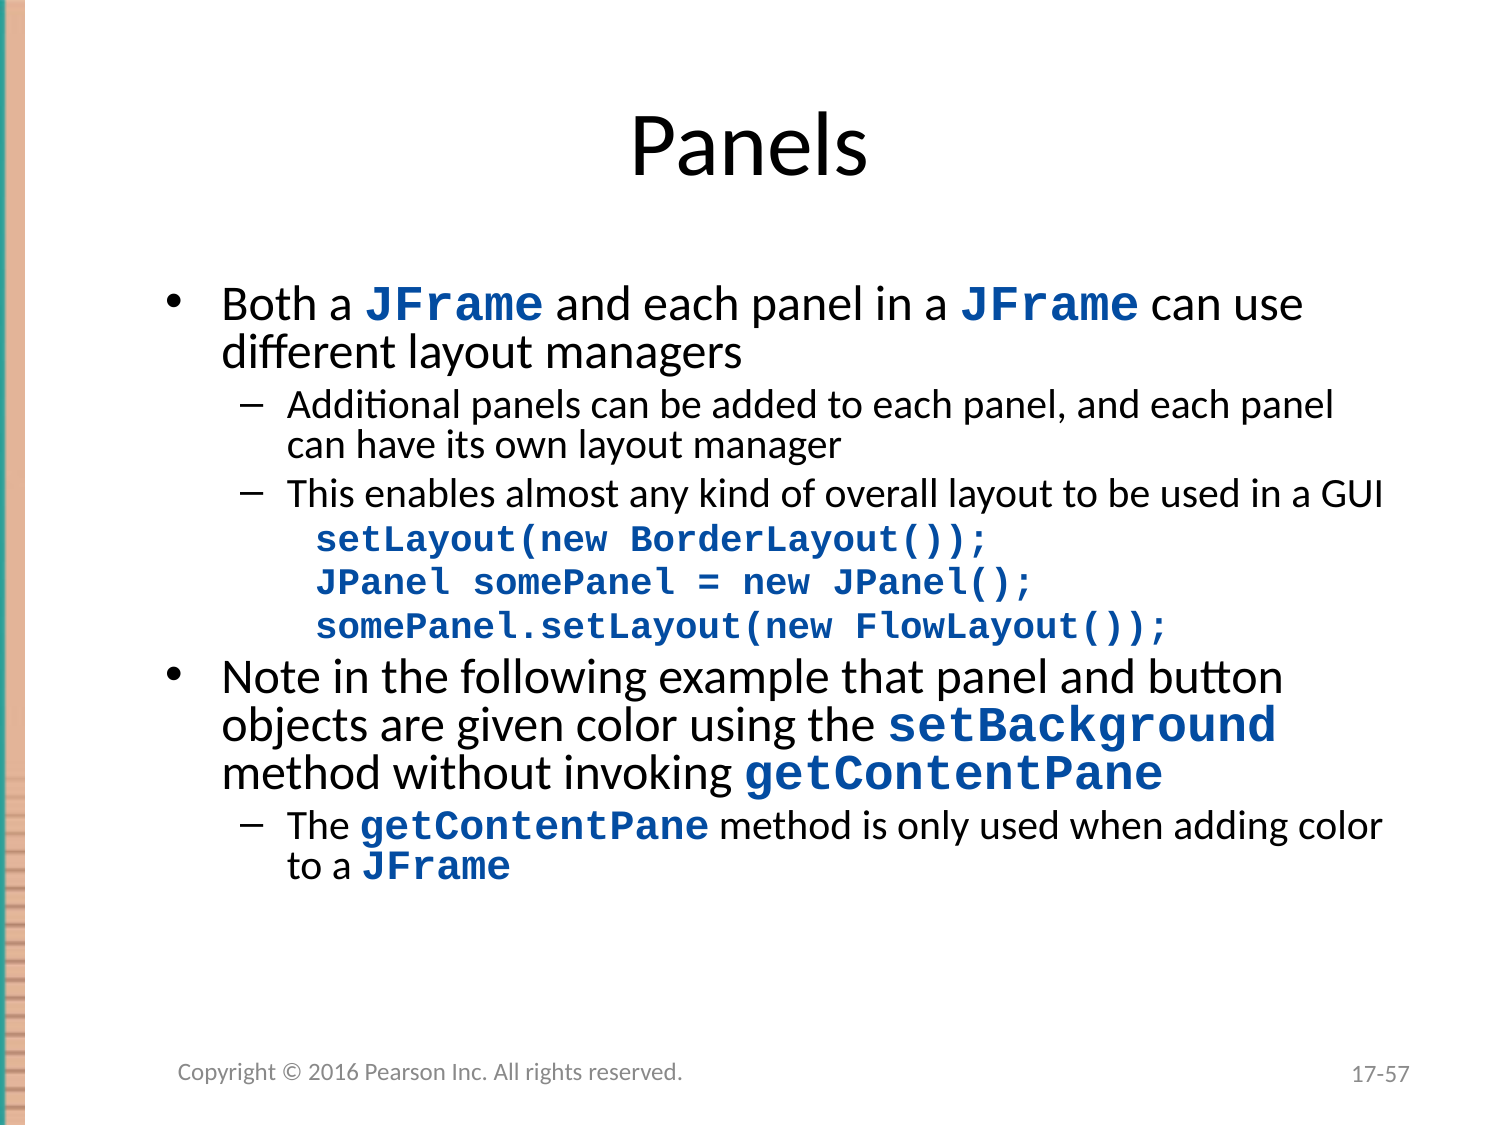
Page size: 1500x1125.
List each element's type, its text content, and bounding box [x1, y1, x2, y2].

list Both a JFrame and each panel in a JFrame can use different layout managers Additional panels can be added to each panel, and each panel can have its own layout manager This enables almost any kind of overall layout to be used in a GUI setLayout(new BorderLayout()); JPanel somePanel = new JPanel(); somePanel.setLayout(new FlowLayout()); Note in the following example that panel and button objects are given color using the setBackground method without invoking getContentPane The getContentPane method is only used when adding color to a JFrame [150, 275, 1415, 1003]
slide_number 17-57 [1074, 1042, 1425, 1103]
footer Copyright © 2016 Pearson Inc. All rights reserved. [75, 1040, 788, 1100]
title Panels [75, 45, 1425, 233]
picture [0, 0, 25, 1125]
